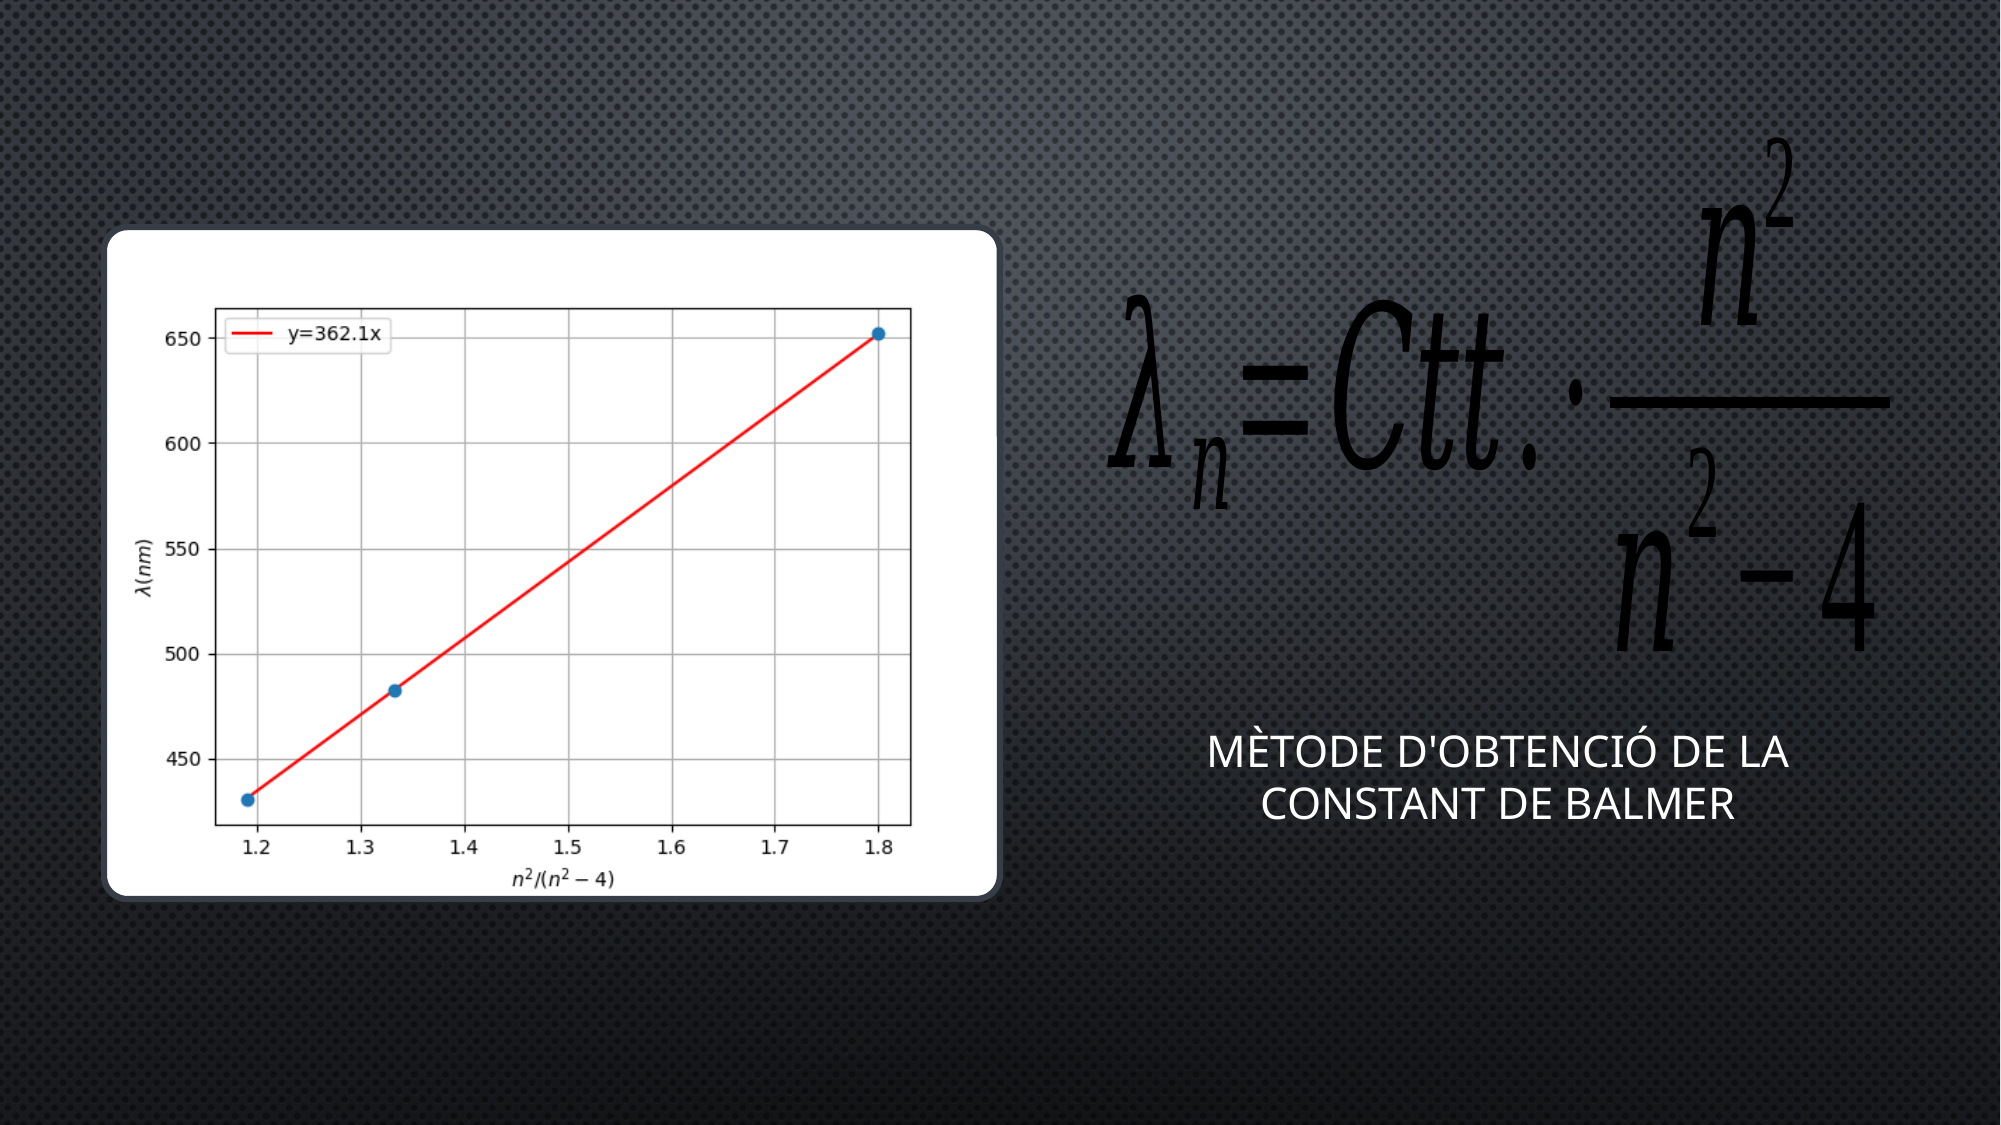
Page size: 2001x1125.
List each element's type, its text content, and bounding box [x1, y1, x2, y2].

text_box MÈTODE D'OBTENCIÓ DE LA CONSTANT DE BALMER [1104, 716, 1892, 1011]
picture [103, 226, 1001, 900]
